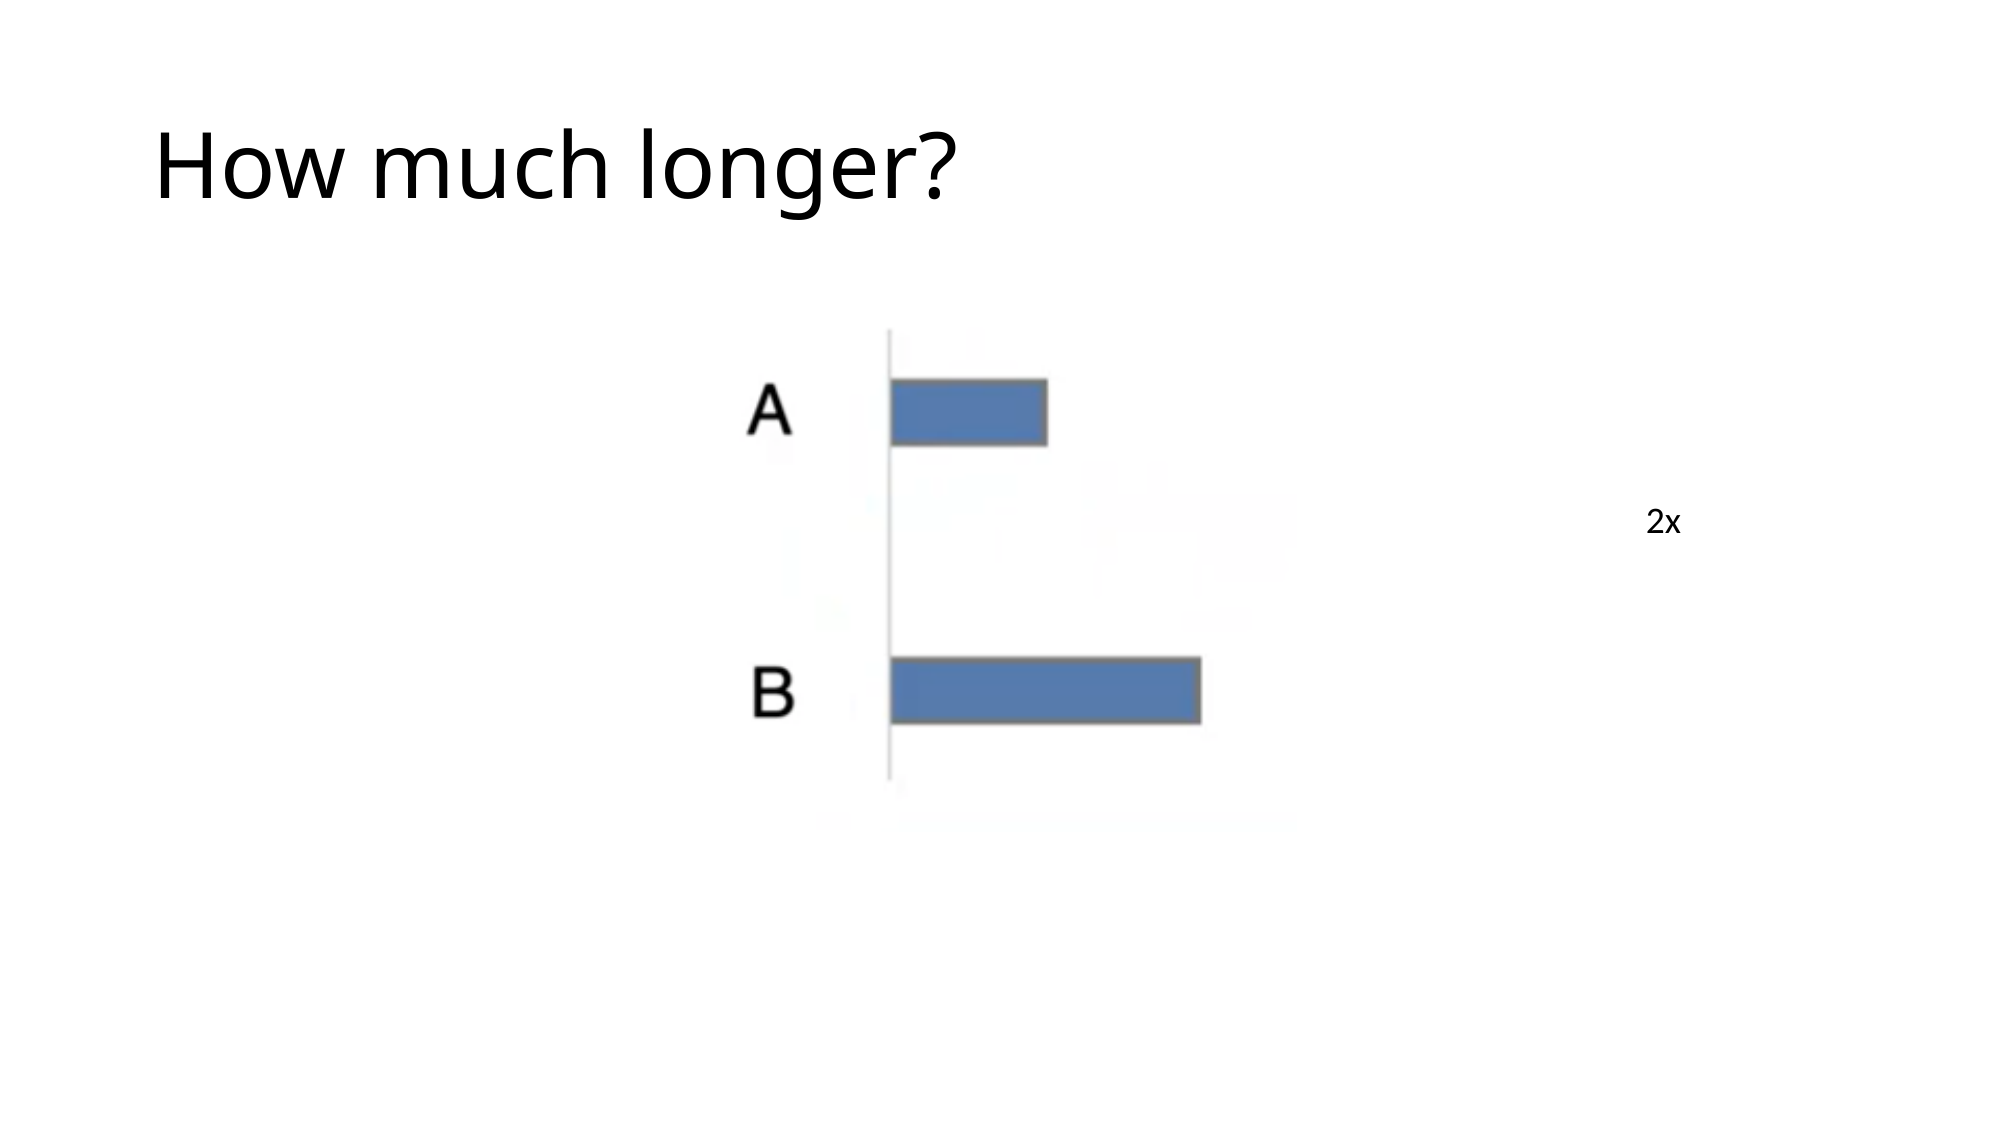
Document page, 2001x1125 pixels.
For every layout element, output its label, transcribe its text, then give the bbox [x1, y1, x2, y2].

text_box 2x [1630, 488, 1696, 549]
picture [703, 293, 1297, 832]
title How much longer? [137, 59, 1863, 278]
